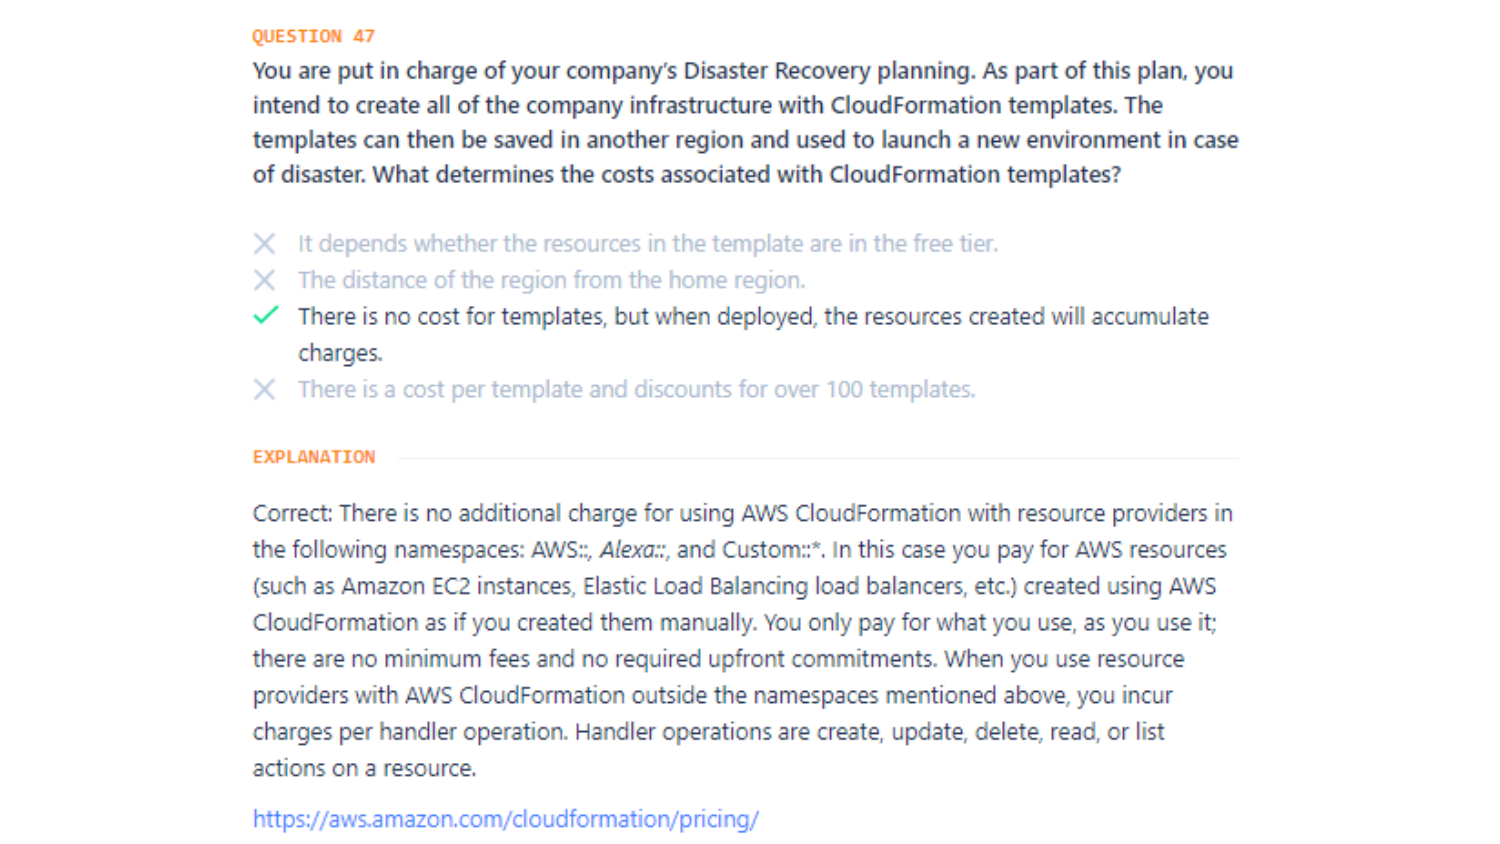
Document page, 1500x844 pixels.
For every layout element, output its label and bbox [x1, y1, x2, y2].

picture [225, 0, 1274, 844]
